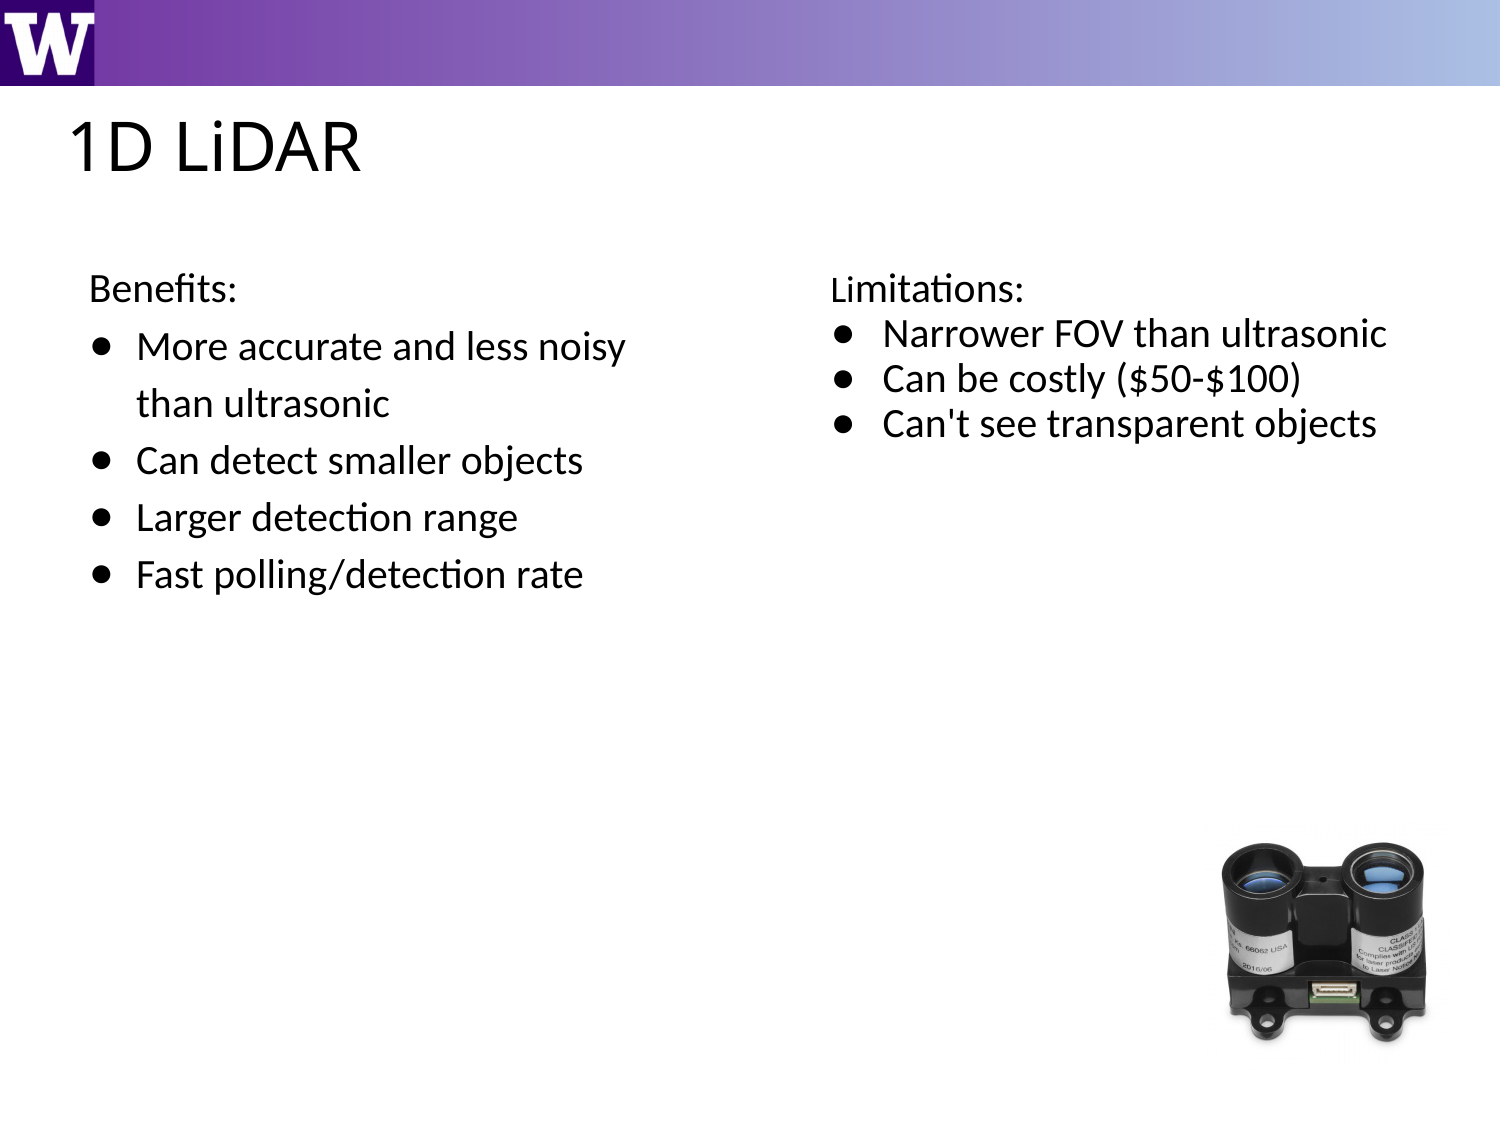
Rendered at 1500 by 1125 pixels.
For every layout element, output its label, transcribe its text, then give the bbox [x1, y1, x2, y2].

picture [1203, 823, 1450, 1070]
title 1D LiDAR [51, 97, 1449, 223]
list Limitations: Narrower FOV than ultrasonic Can be costly ($50-$100) Can't see transparent objects [792, 252, 1415, 1000]
list Benefits: More accurate and less noisy than ultrasonic Can detect smaller objects Larger detection range Fast polling/detection rate [51, 252, 708, 1000]
picture [0, 0, 95, 86]
